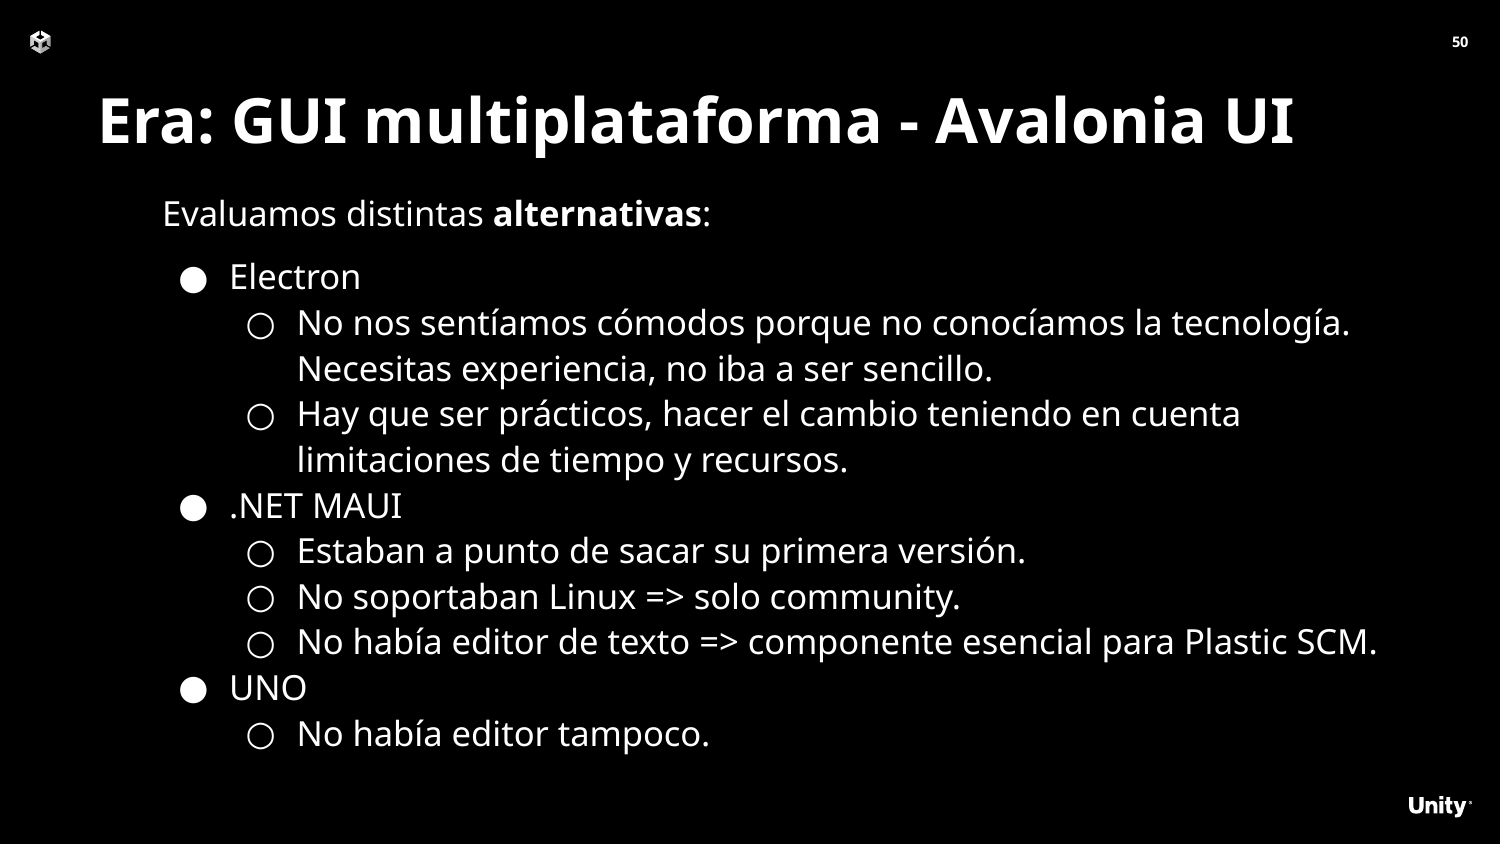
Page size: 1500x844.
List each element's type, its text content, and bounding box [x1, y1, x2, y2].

slide_number ‹#› [1391, 31, 1469, 55]
title Era: GUI multiplataforma - Avalonia UI [97, 89, 1485, 175]
text_box Evaluamos distintas alternativas: Electron No nos sentíamos cómodos porque no conocíamos la tecnología. Necesitas experiencia, no iba a ser sencillo. Hay que ser prácticos, hacer el cambio teniendo en cuenta limitaciones de tiempo y recursos. .NET MAUI Estaban a punto de sacar su primera versión. No soportaban Linux => solo community. No había editor de texto => componente esencial para Plastic SCM. UNO No había editor tampoco. [147, 180, 1424, 797]
